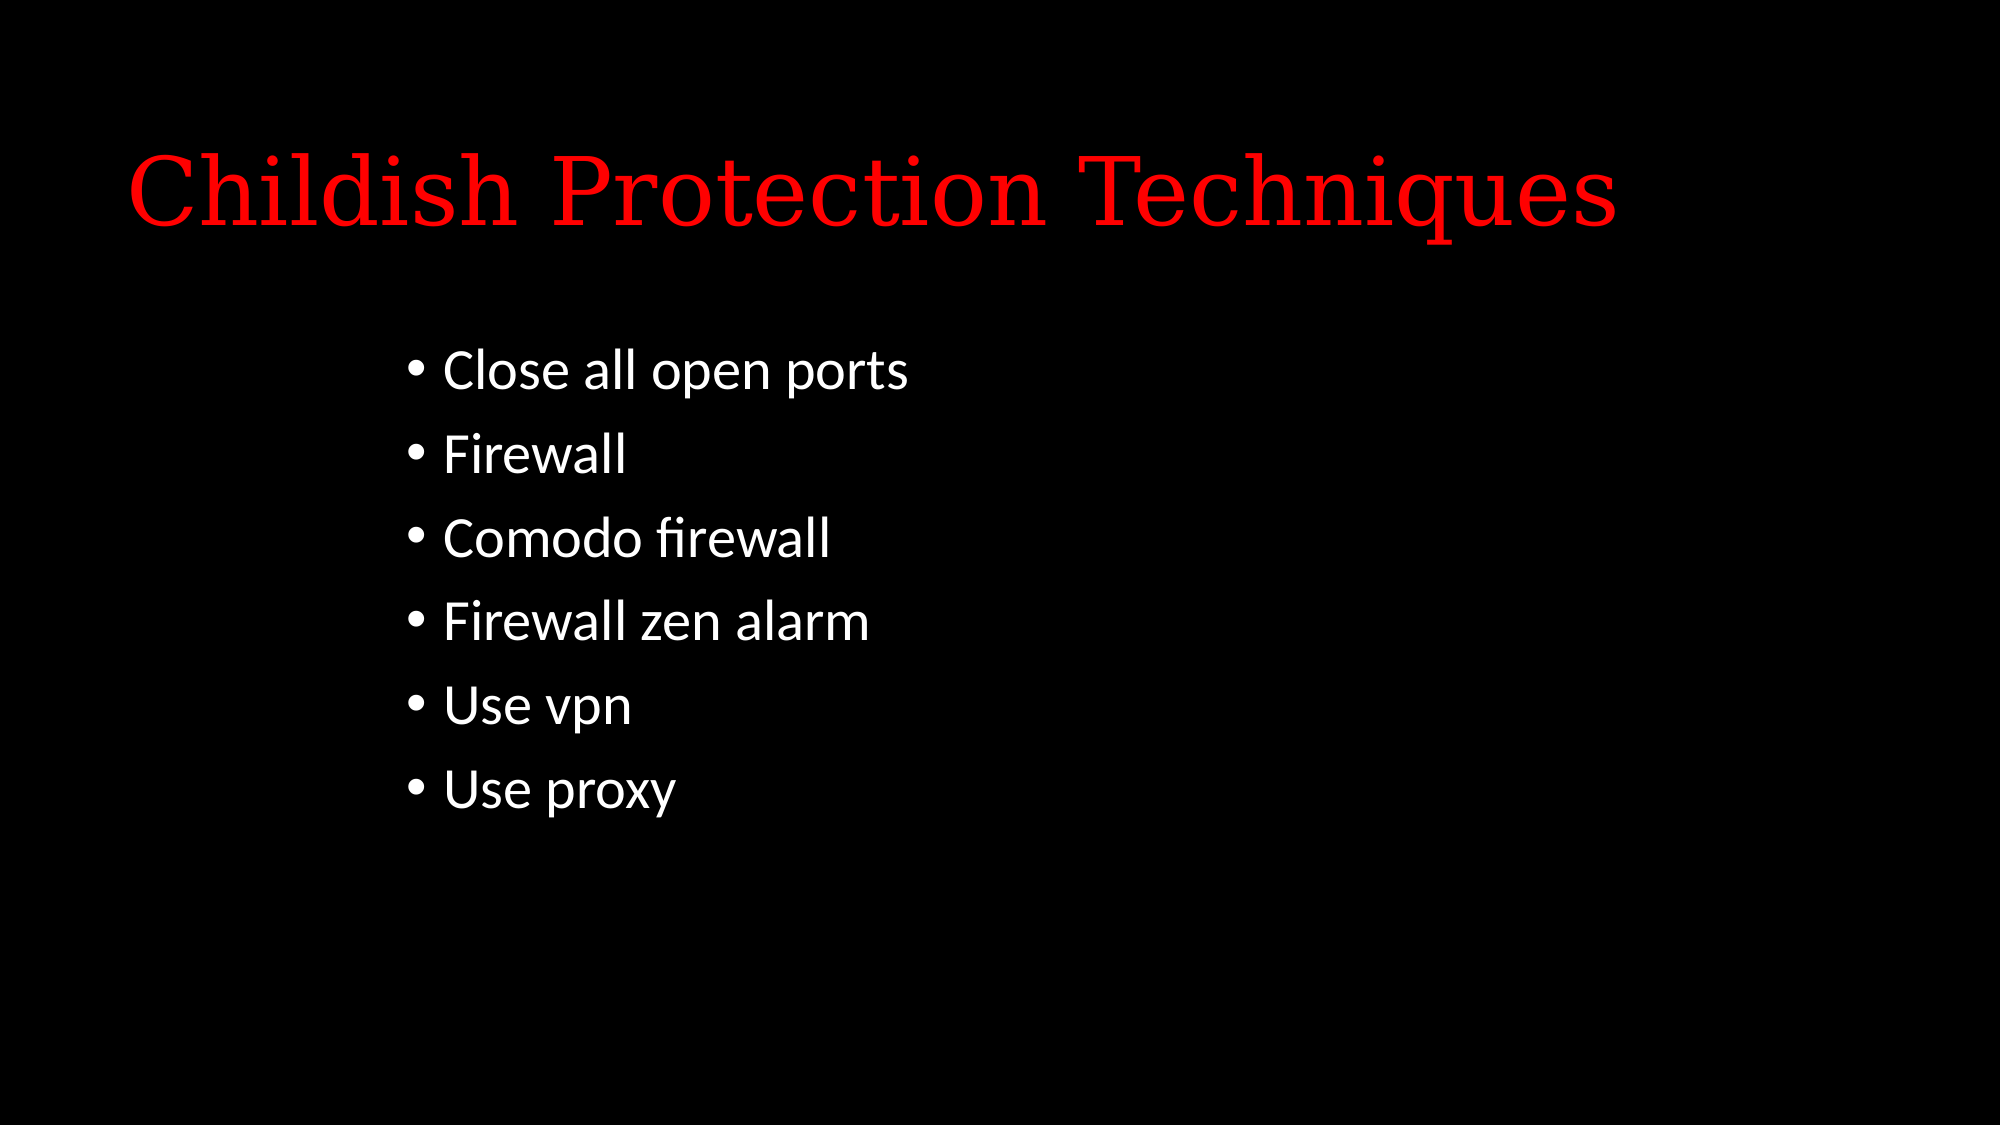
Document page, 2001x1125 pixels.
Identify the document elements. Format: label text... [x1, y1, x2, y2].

text_box Close all open ports Firewall Comodo firewall Firewall zen alarm Use vpn Use proxy [391, 332, 1802, 969]
text_box Childish Protection Techniques [111, 100, 1886, 291]
